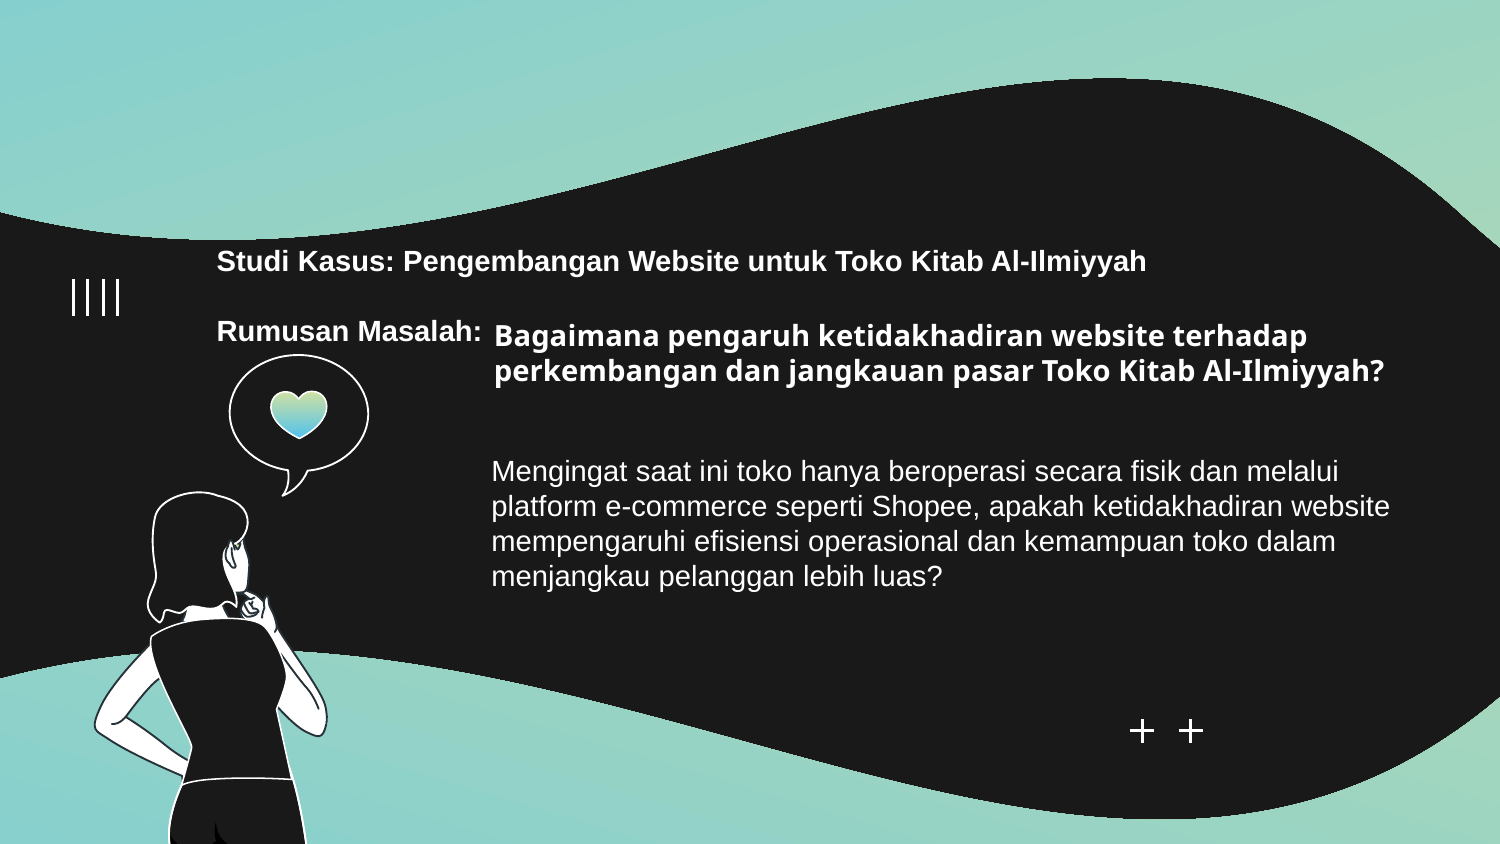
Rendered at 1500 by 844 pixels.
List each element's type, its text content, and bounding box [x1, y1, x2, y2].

text_box Mengingat saat ini toko hanya beroperasi secara fisik dan melalui platform e-commerce seperti Shopee, apakah ketidakhadiran website mempengaruhi efisiensi operasional dan kemampuan toko dalam menjangkau pelanggan lebih luas? [453, 444, 1417, 600]
text_box Studi Kasus: Pengembangan Website untuk Toko Kitab Al-Ilmiyyah Rumusan Masalah: [201, 235, 1400, 355]
subtitle Bagaimana pengaruh ketidakhadiran website terhadap perkembangan dan jangkauan pasar Toko Kitab Al-Ilmiyyah? [456, 266, 1445, 439]
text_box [88, 354, 370, 844]
